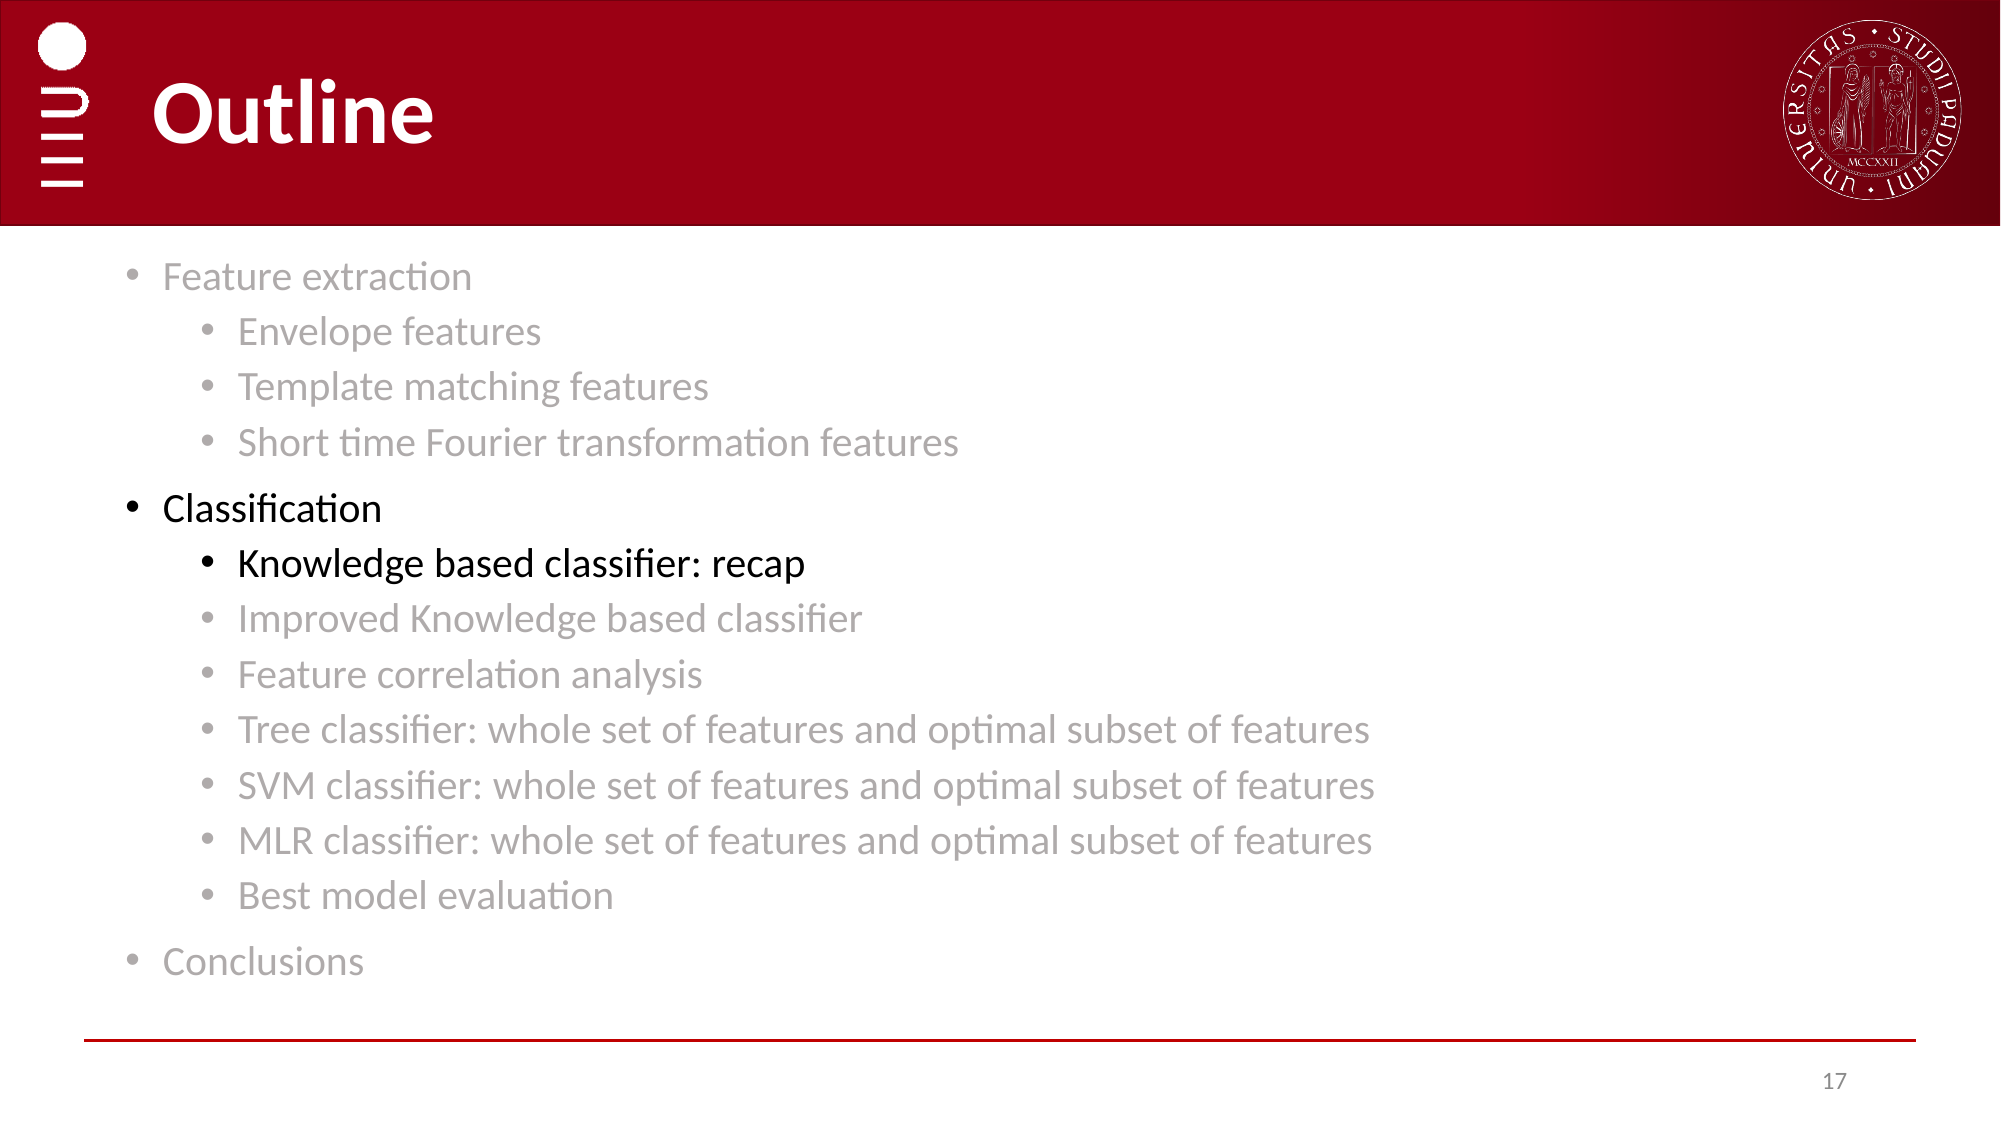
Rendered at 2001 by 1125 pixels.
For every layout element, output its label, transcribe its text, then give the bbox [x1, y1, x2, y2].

picture [1783, 20, 1963, 200]
slide_number 17 [1412, 1049, 1863, 1110]
title Outline [137, 34, 1610, 194]
list Feature extraction Envelope features Template matching features Short time Fourier transformation features Classification Knowledge based classifier: recap Improved Knowledge based classifier Feature correlation analysis Tree classifier: whole set of features and optimal subset of features SVM classifier: whole set of features and optimal subset of features MLR classifier: whole set of features and optimal subset of features Best model evaluation Conclusions [110, 246, 1767, 879]
